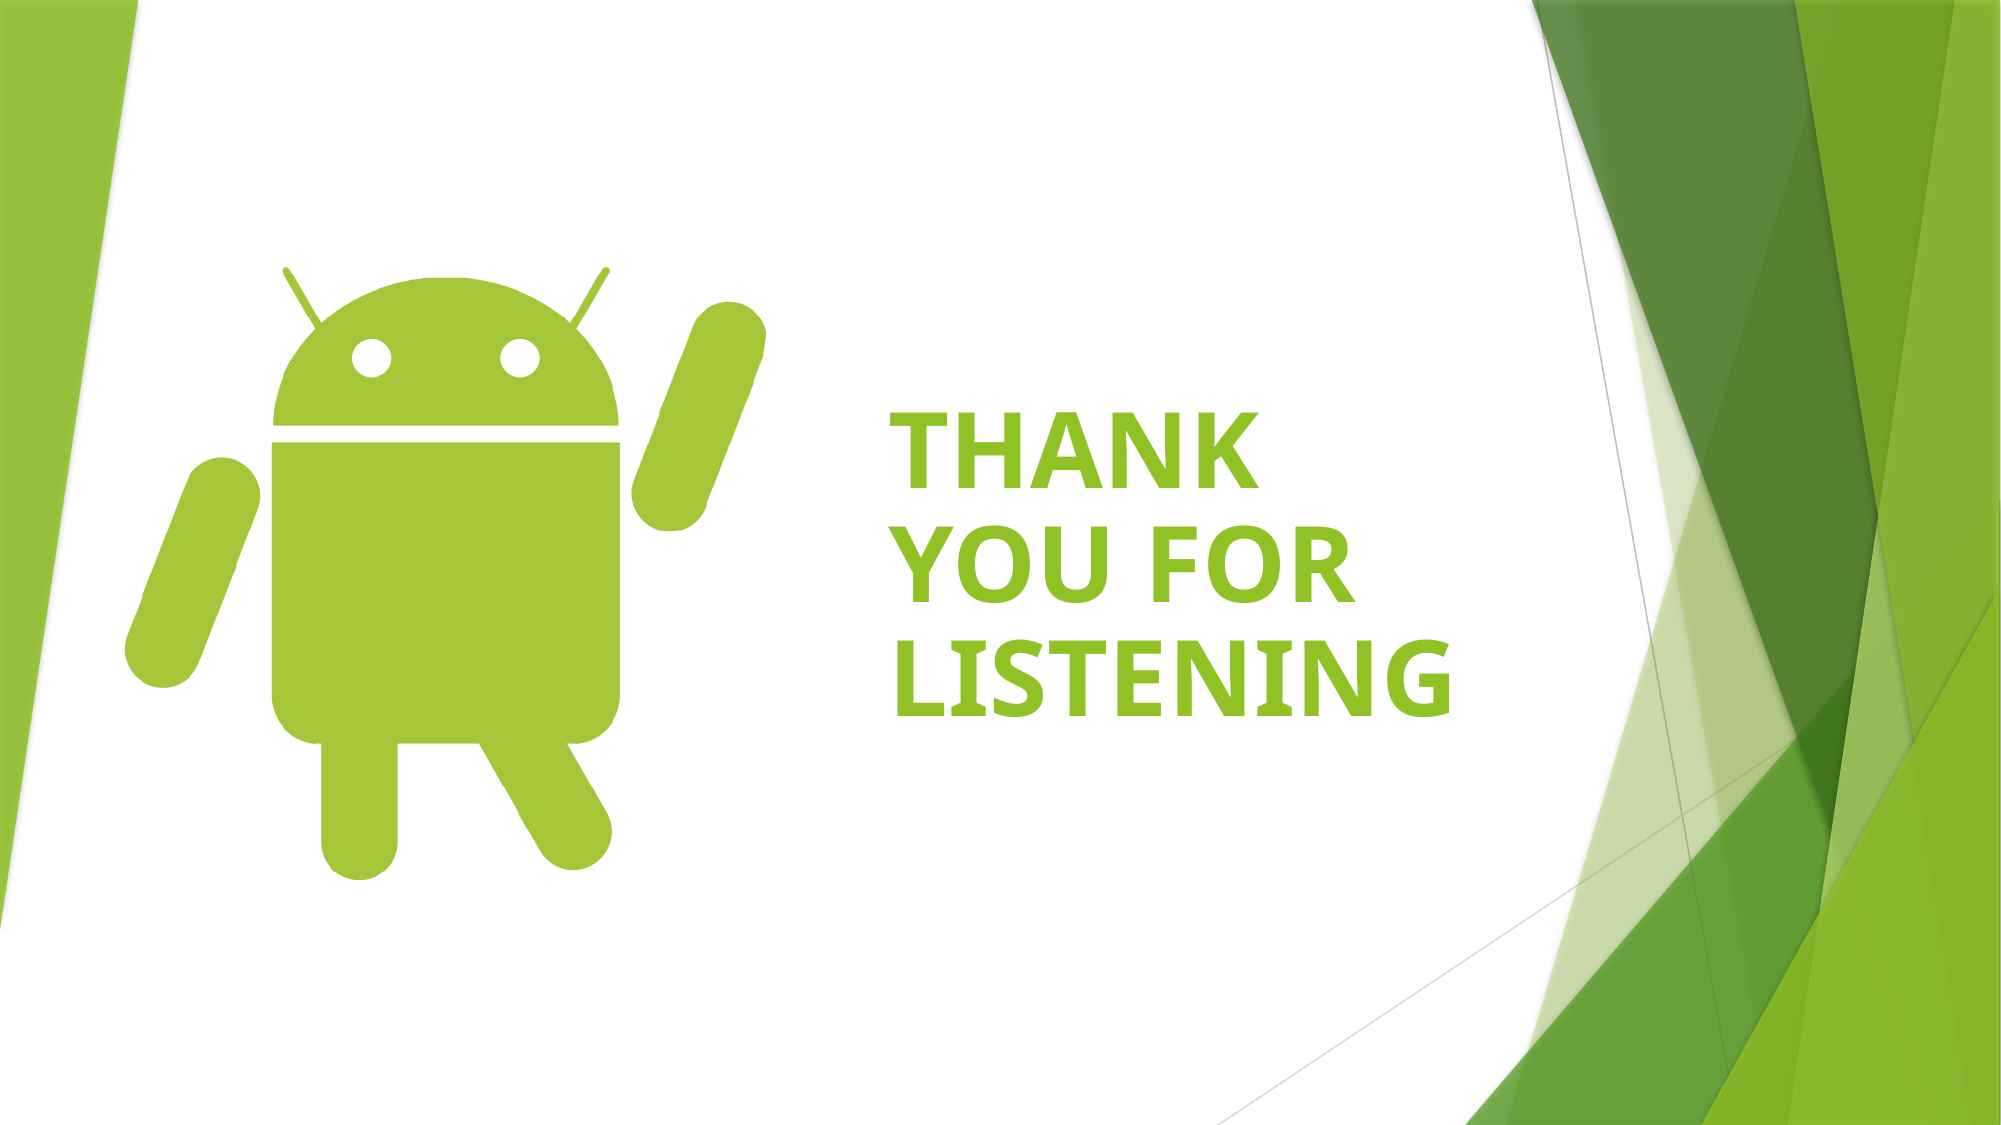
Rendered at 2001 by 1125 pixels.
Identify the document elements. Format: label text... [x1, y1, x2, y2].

title THANK YOU FOR LISTENING [873, 358, 1512, 748]
picture [94, 103, 801, 1001]
